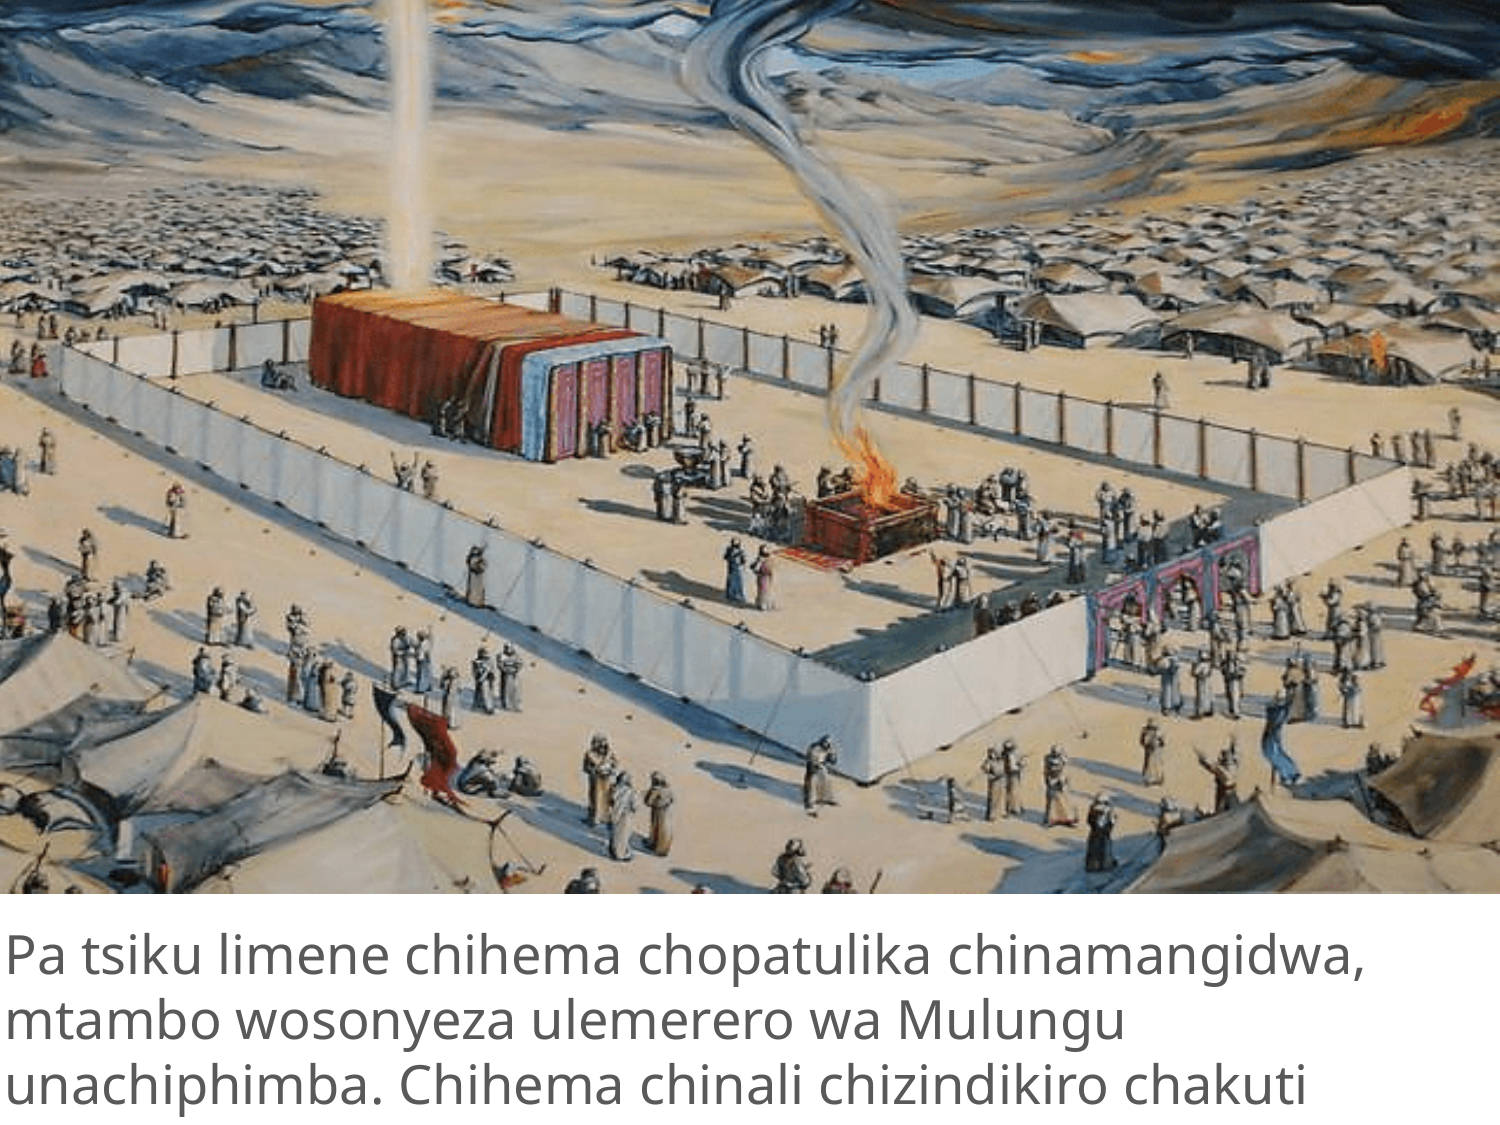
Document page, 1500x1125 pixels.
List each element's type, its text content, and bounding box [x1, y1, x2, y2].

picture [0, 0, 1500, 894]
text_box Pa tsiku limene chihema chopatulika chinamangidwa, mtambo wosonyeza ulemerero wa Mulungu unachiphimba. Chihema chinali chizindikiro chakuti Mulungu anali ndi Aisrayeli. [0, 912, 1500, 1125]
